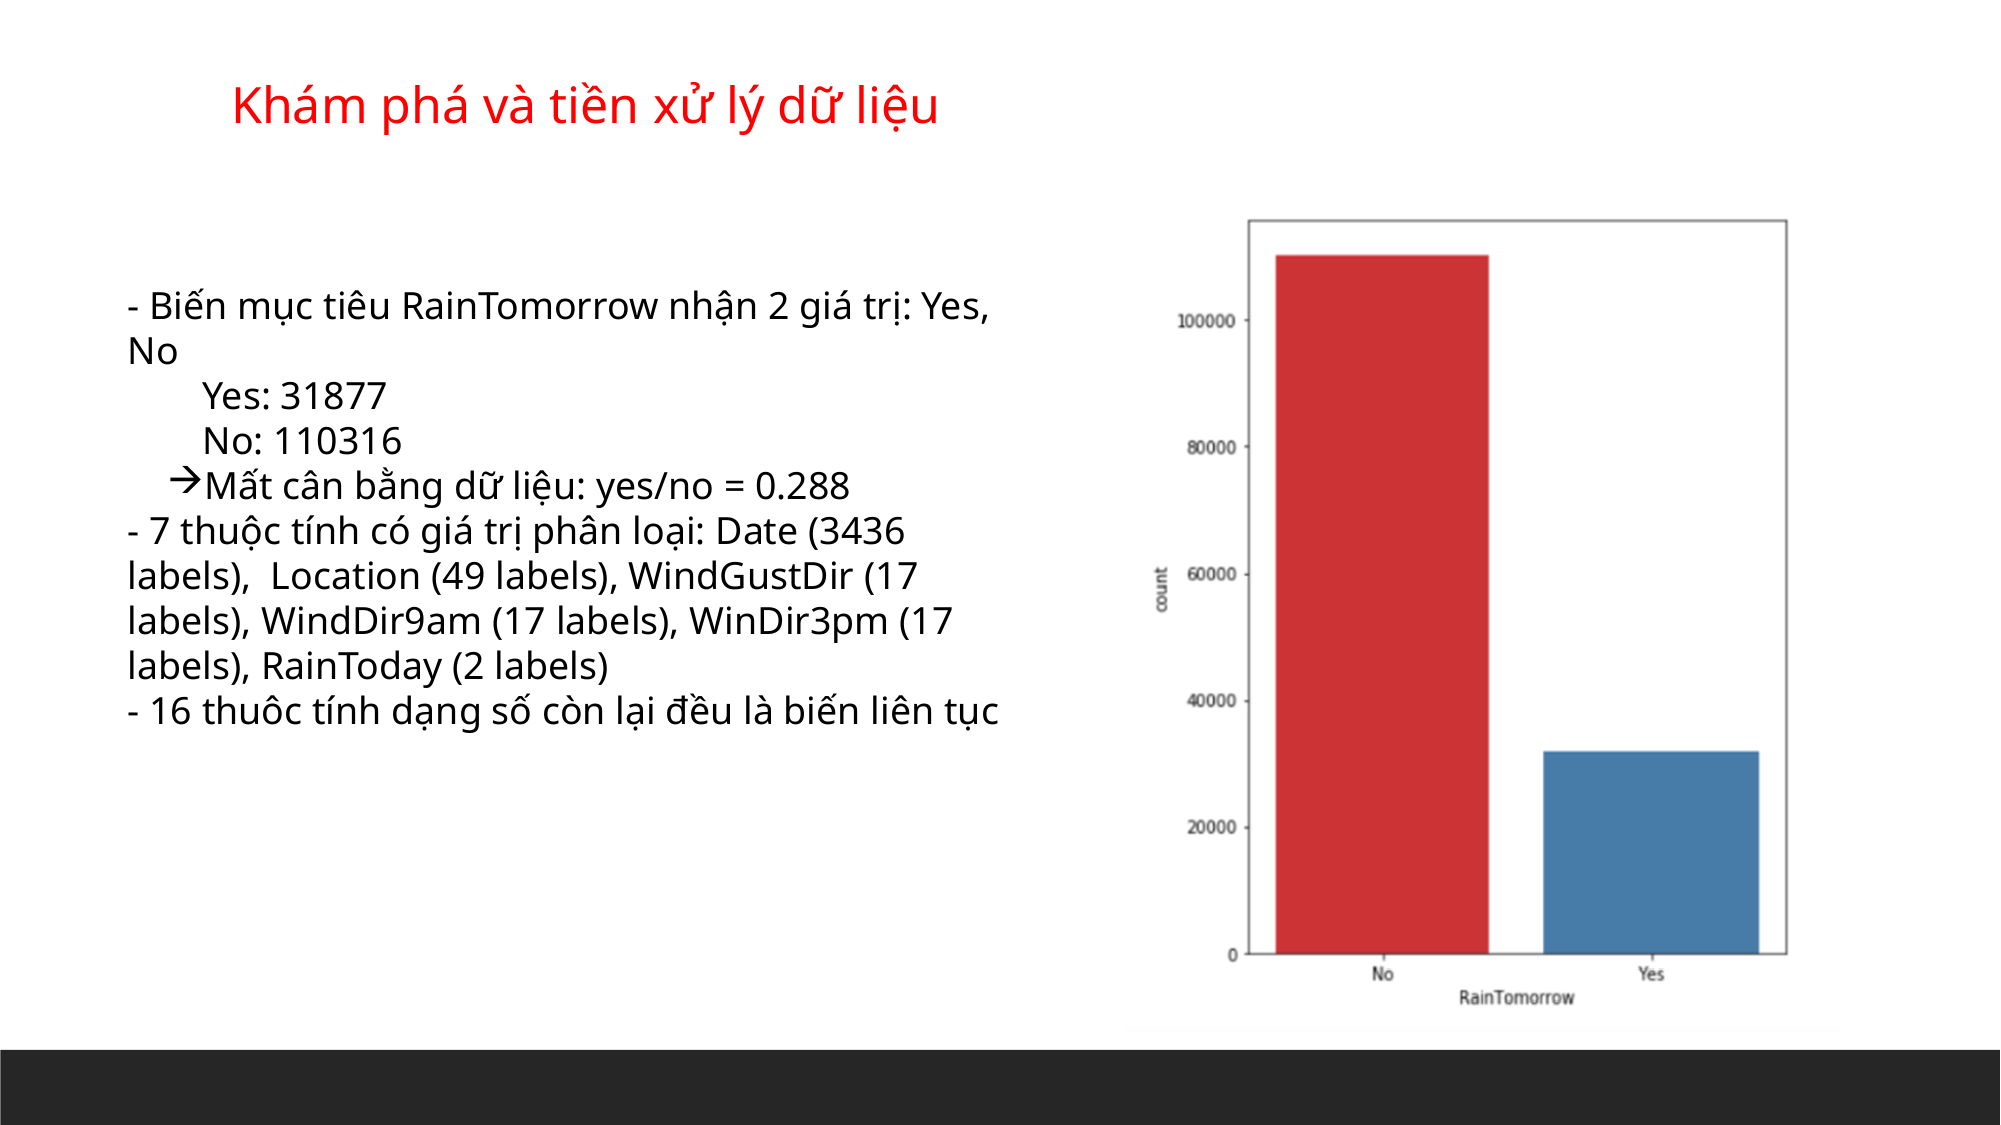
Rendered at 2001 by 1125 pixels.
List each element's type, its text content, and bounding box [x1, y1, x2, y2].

picture [1124, 172, 1842, 1034]
text_box - Biến mục tiêu RainTomorrow nhận 2 giá trị: Yes, No Yes: 31877 No: 110316 Mất cân bằng dữ liệu: yes/no = 0.288 - 7 thuộc tính có giá trị phân loại: Date (3436 labels), Location (49 labels), WindGustDir (17 labels), WindDir9am (17 labels), WinDir3pm (17 labels), RainToday (2 labels) - 16 thuôc tính dạng số còn lại đều là biến liên tục [112, 274, 1017, 740]
text_box Khám phá và tiền xử lý dữ liệu [216, 66, 1071, 142]
